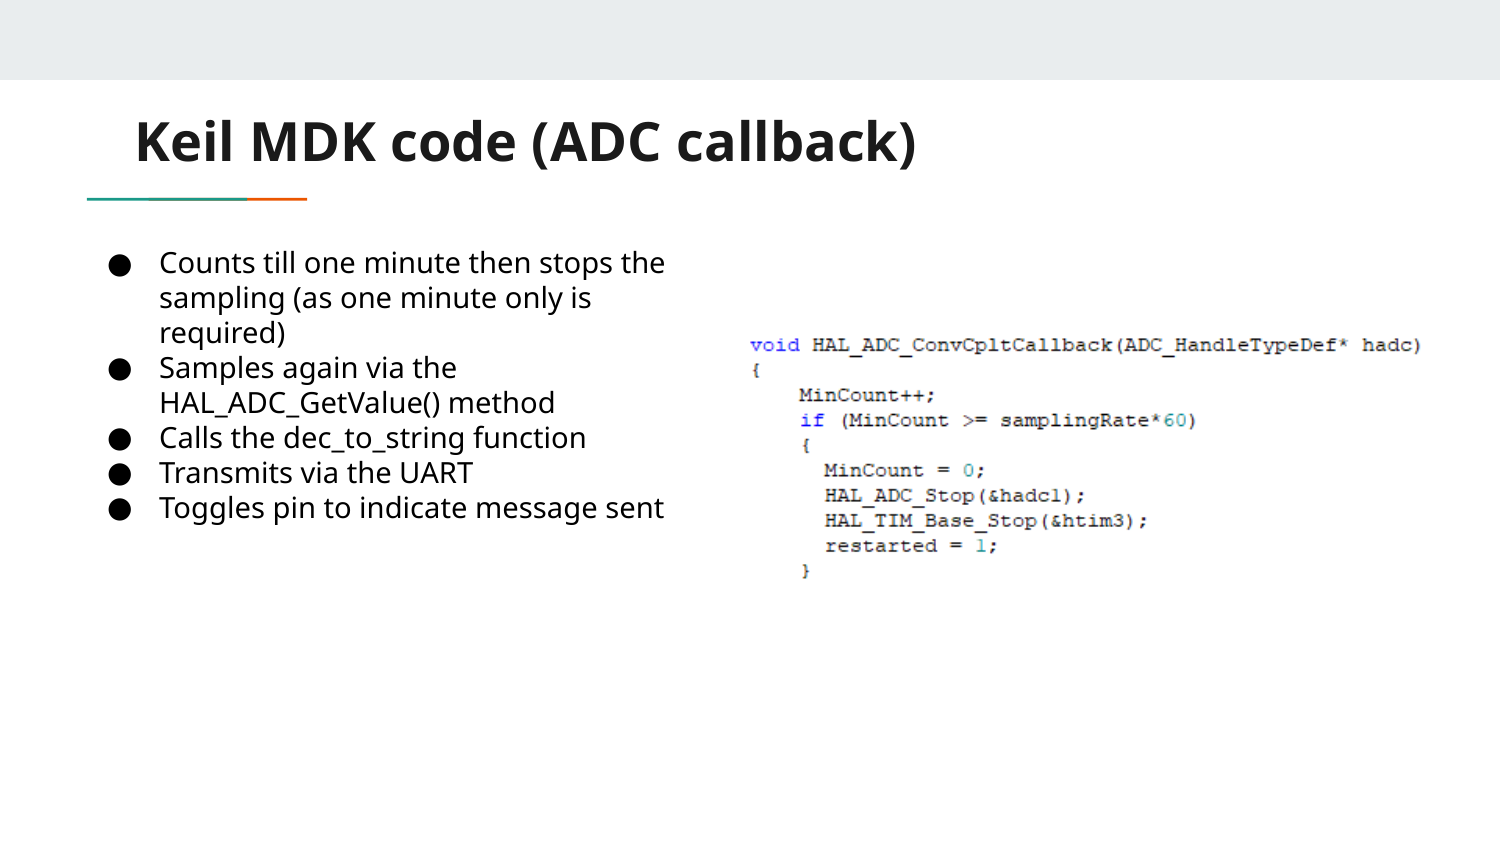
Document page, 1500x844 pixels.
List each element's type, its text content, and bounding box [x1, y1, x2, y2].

title Keil MDK code (ADC callback) [119, 92, 1381, 180]
text_box Counts till one minute then stops the sampling (as one minute only is required) Samples again via the HAL_ADC_GetValue() method Calls the dec_to_string function Transmits via the UART Toggles pin to indicate message sent [69, 229, 740, 818]
picture [749, 334, 1476, 585]
